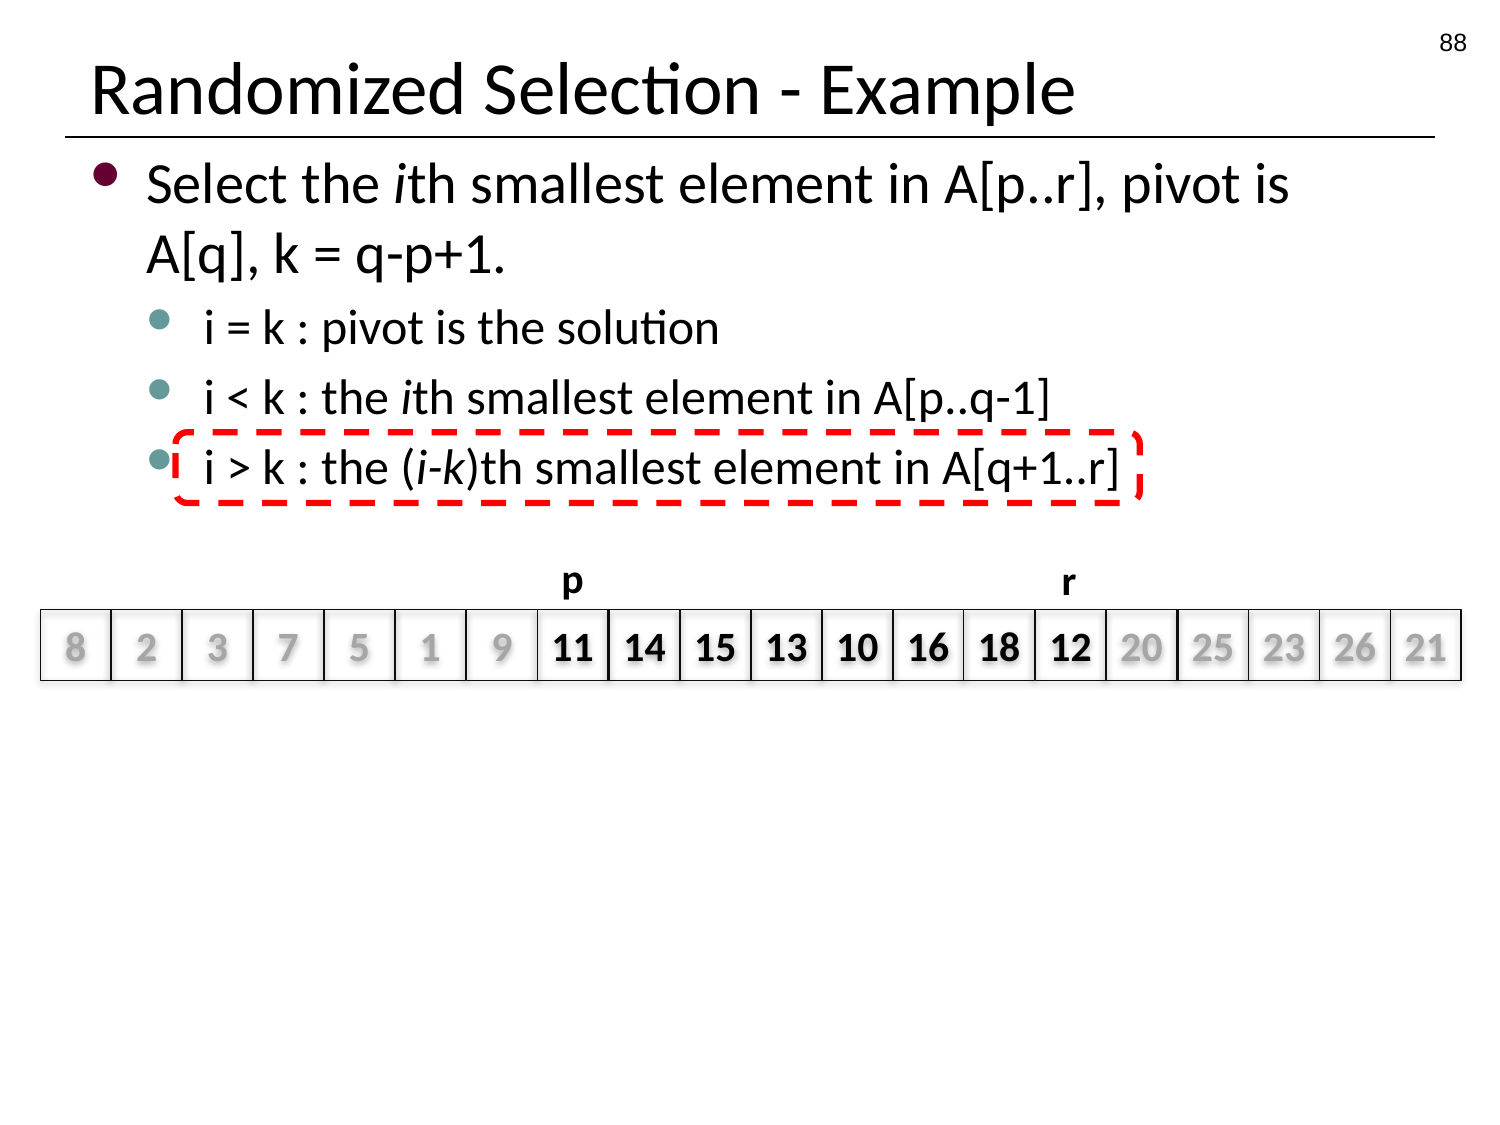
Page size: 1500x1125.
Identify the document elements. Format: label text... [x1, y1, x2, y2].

text_box 12 [1035, 609, 1104, 681]
text_box 21 [1390, 609, 1462, 681]
text_box 20 [1105, 609, 1176, 681]
text_box 8 [40, 609, 109, 681]
text_box 1 [394, 609, 465, 681]
text_box 3 [181, 609, 251, 681]
text_box [175, 432, 1140, 504]
text_box 25 [1177, 609, 1247, 681]
title Randomized Selection - Example [75, 20, 1425, 138]
text_box 26 [1319, 609, 1389, 681]
text_box r [1046, 546, 1092, 612]
text_box 13 [750, 609, 820, 681]
text_box 23 [1248, 609, 1318, 681]
text_box 10 [821, 609, 891, 681]
text_box 5 [323, 609, 393, 681]
text_box 18 [963, 609, 1033, 681]
text_box p [546, 544, 599, 609]
text_box 7 [252, 609, 322, 681]
text_box 2 [110, 609, 180, 681]
text_box 11 [537, 609, 607, 681]
slide_number 88 [1131, 18, 1483, 62]
text_box 9 [466, 609, 536, 681]
text_box 15 [679, 609, 749, 681]
text_box 14 [608, 609, 678, 681]
text_box 16 [892, 609, 962, 681]
